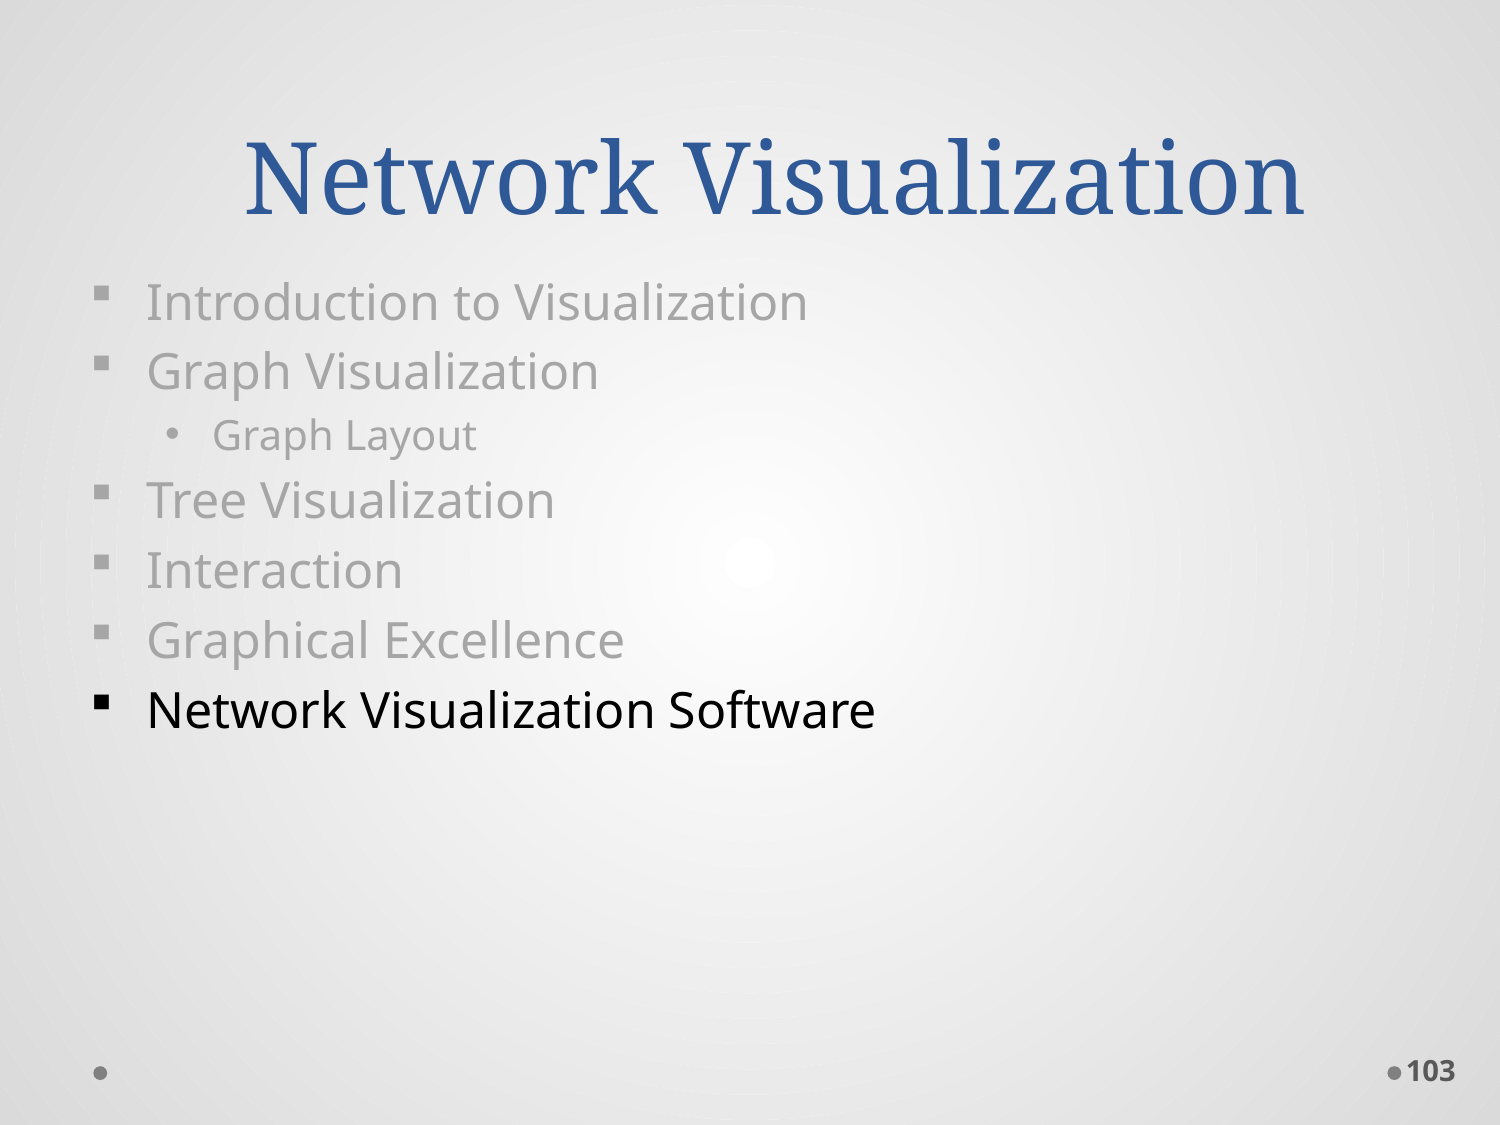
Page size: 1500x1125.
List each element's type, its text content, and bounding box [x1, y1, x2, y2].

slide_number 103 [1401, 1042, 1494, 1103]
title Network Visualization [75, 27, 1476, 242]
list Introduction to Visualization Graph Visualization Graph Layout Tree Visualization Interaction Graphical Excellence Network Visualization Software [75, 262, 1425, 1005]
